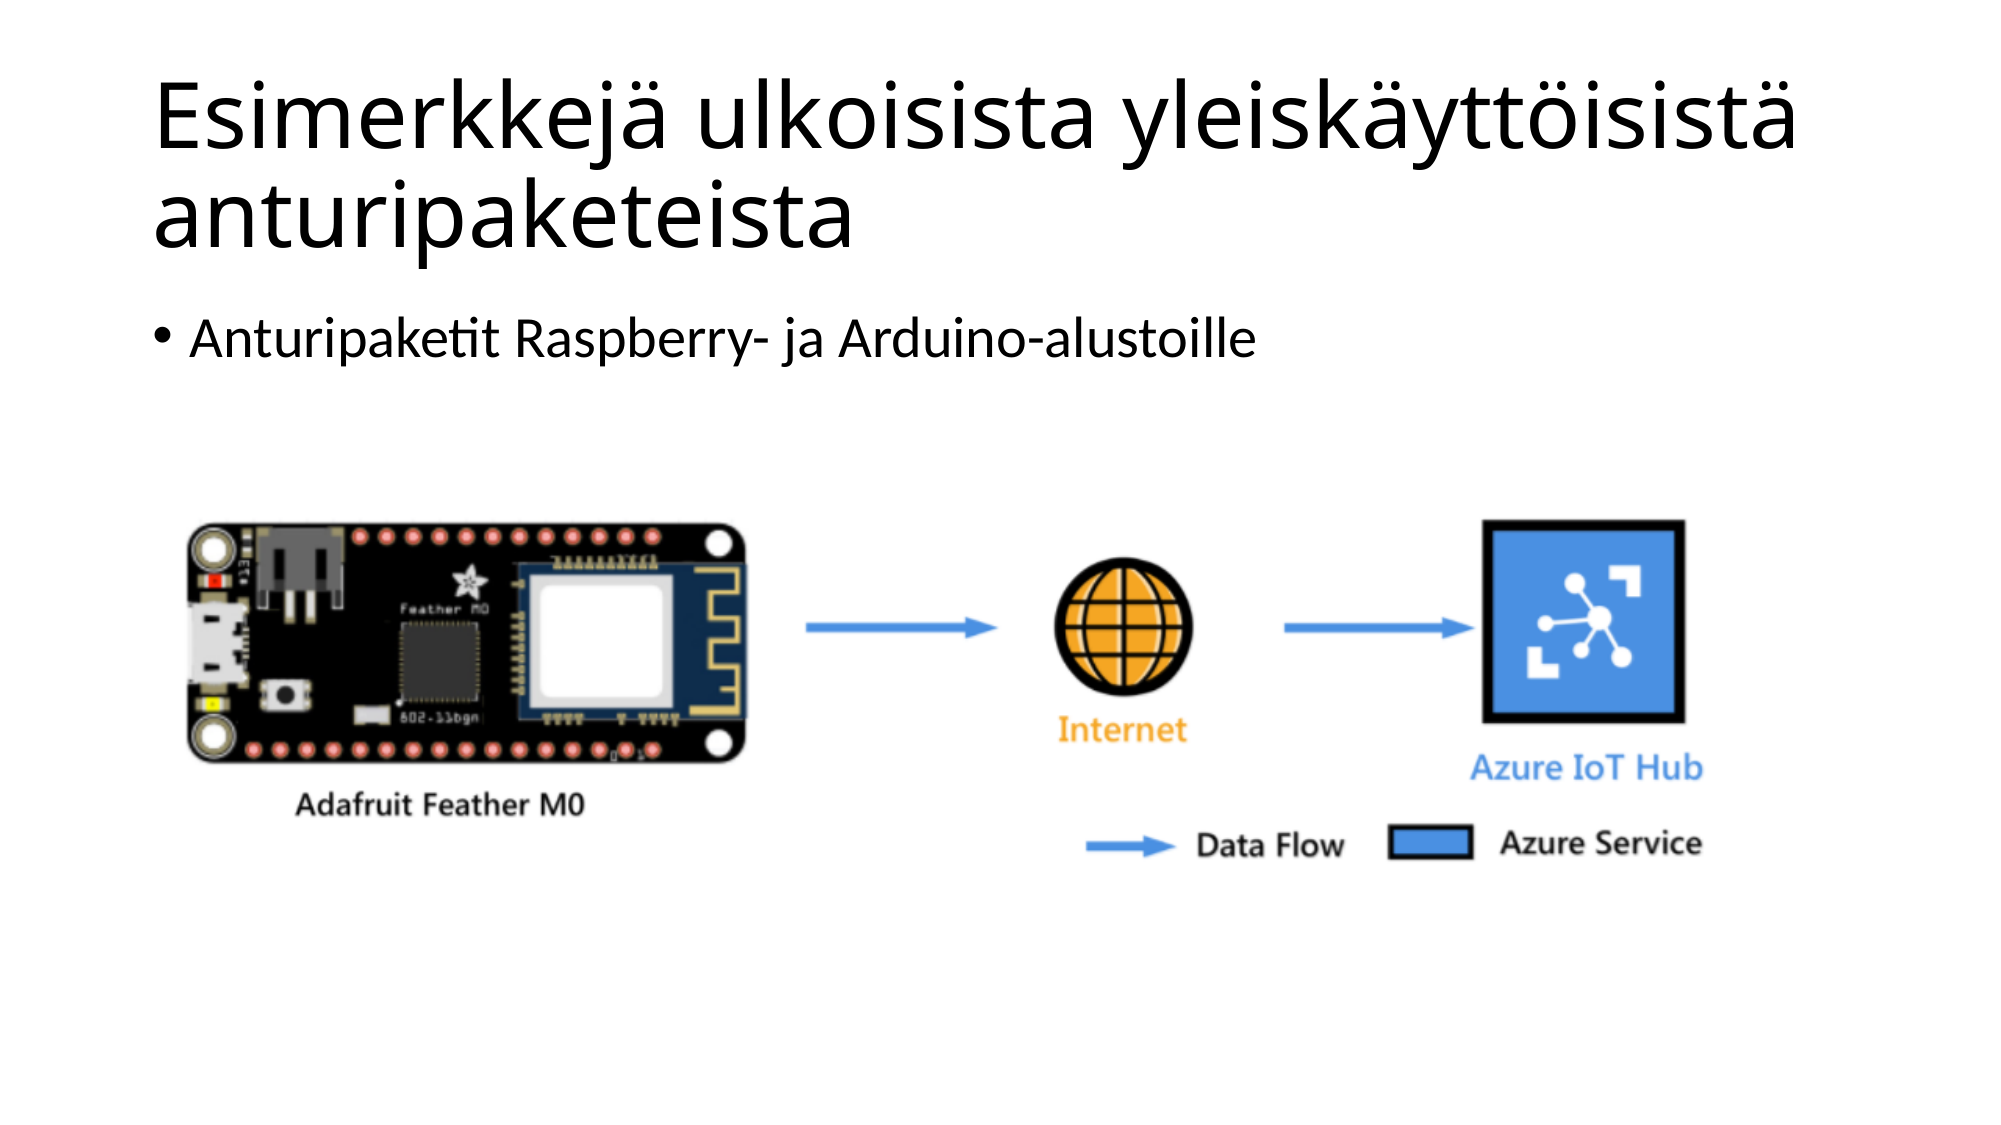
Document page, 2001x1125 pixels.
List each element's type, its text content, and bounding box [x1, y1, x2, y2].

picture [137, 440, 1757, 910]
list Anturipaketit Raspberry- ja Arduino-alustoille [137, 299, 1863, 1014]
title Esimerkkejä ulkoisista yleiskäyttöisistä anturipaketeista [137, 59, 1863, 278]
